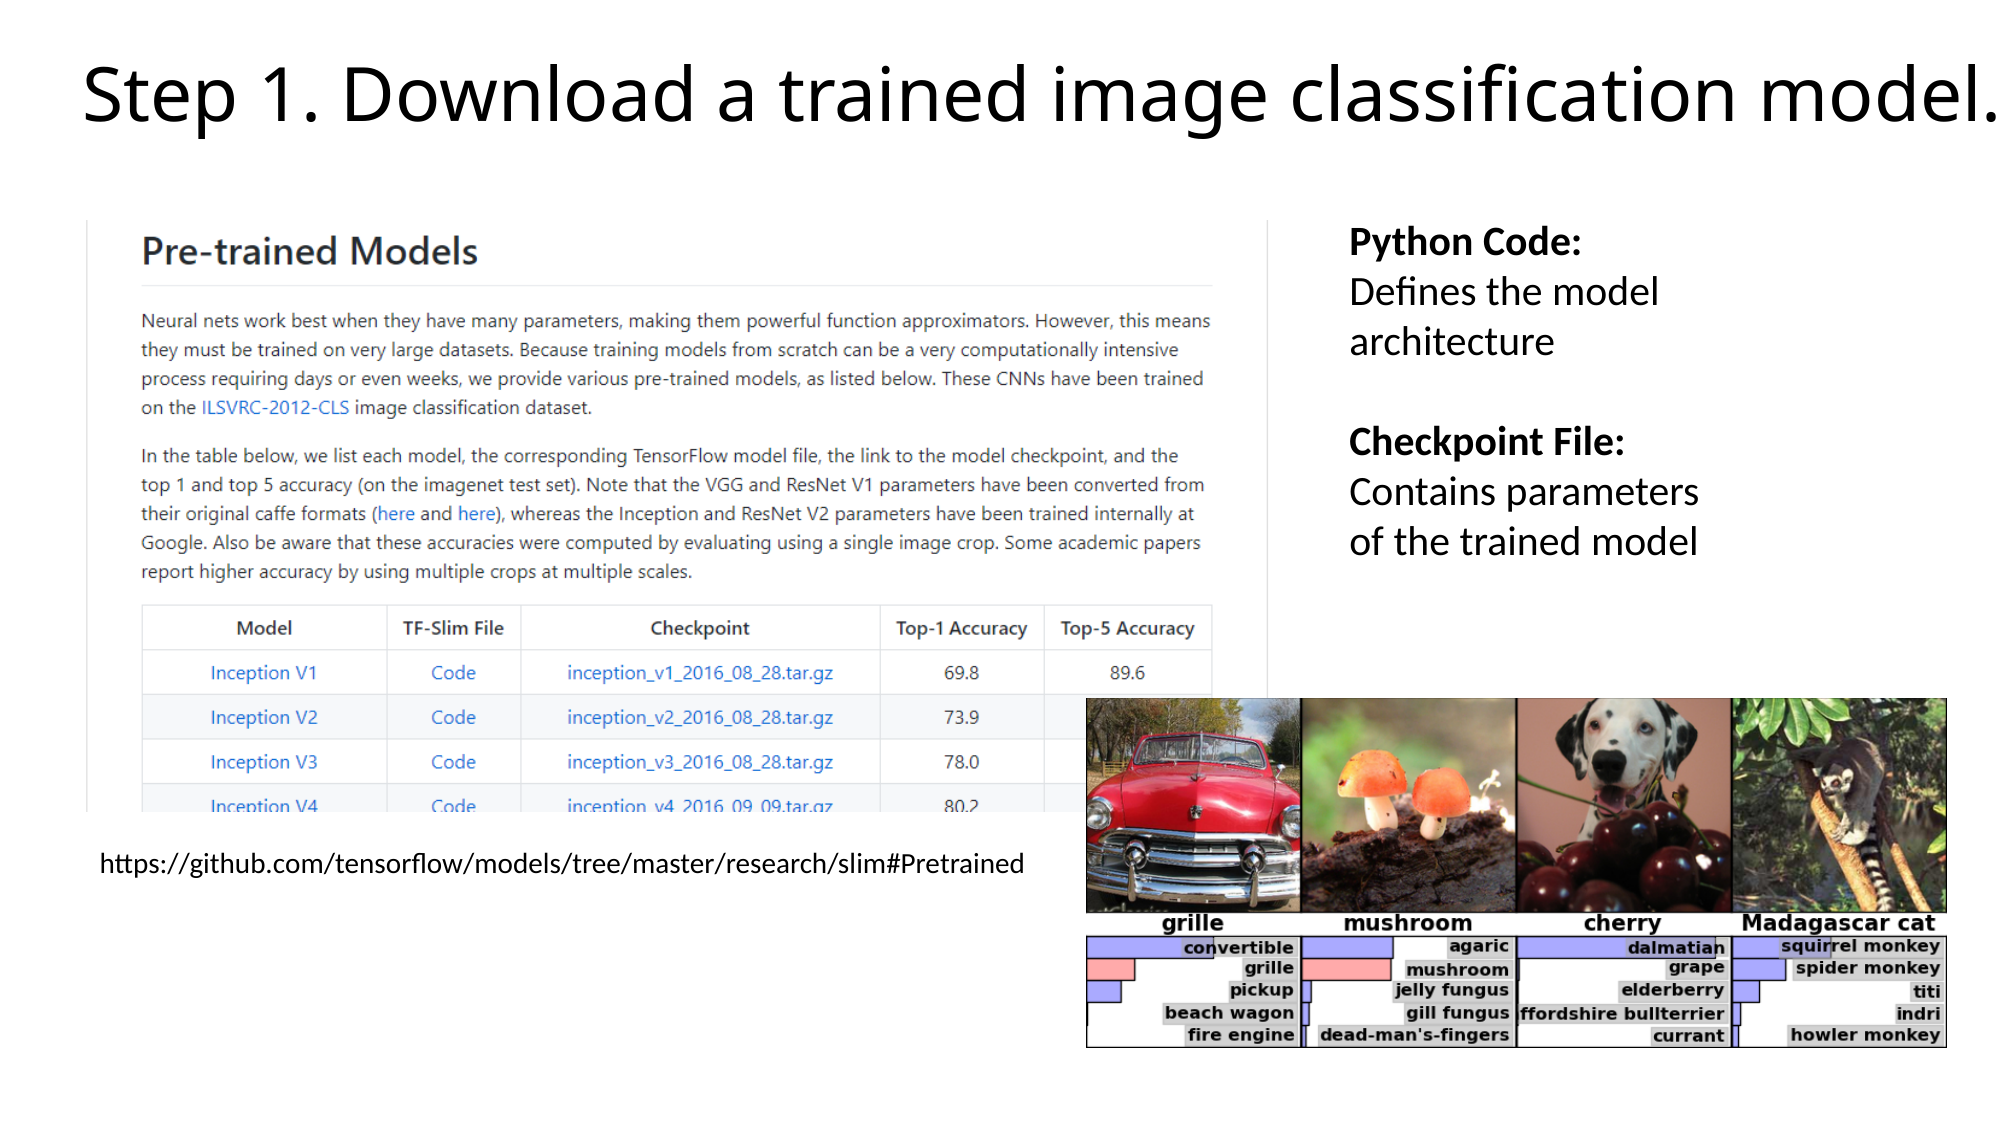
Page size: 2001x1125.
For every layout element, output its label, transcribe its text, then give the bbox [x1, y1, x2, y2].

text_box Python Code: Defines the model architecture Checkpoint File: Contains parameters of the trained model [1334, 206, 1742, 571]
text_box https://github.com/tensorflow/models/tree/master/research/slim#Pretrained [84, 837, 1086, 887]
picture [66, 220, 1947, 1049]
title Step 1. Download a trained image classification model. [67, 37, 2000, 158]
